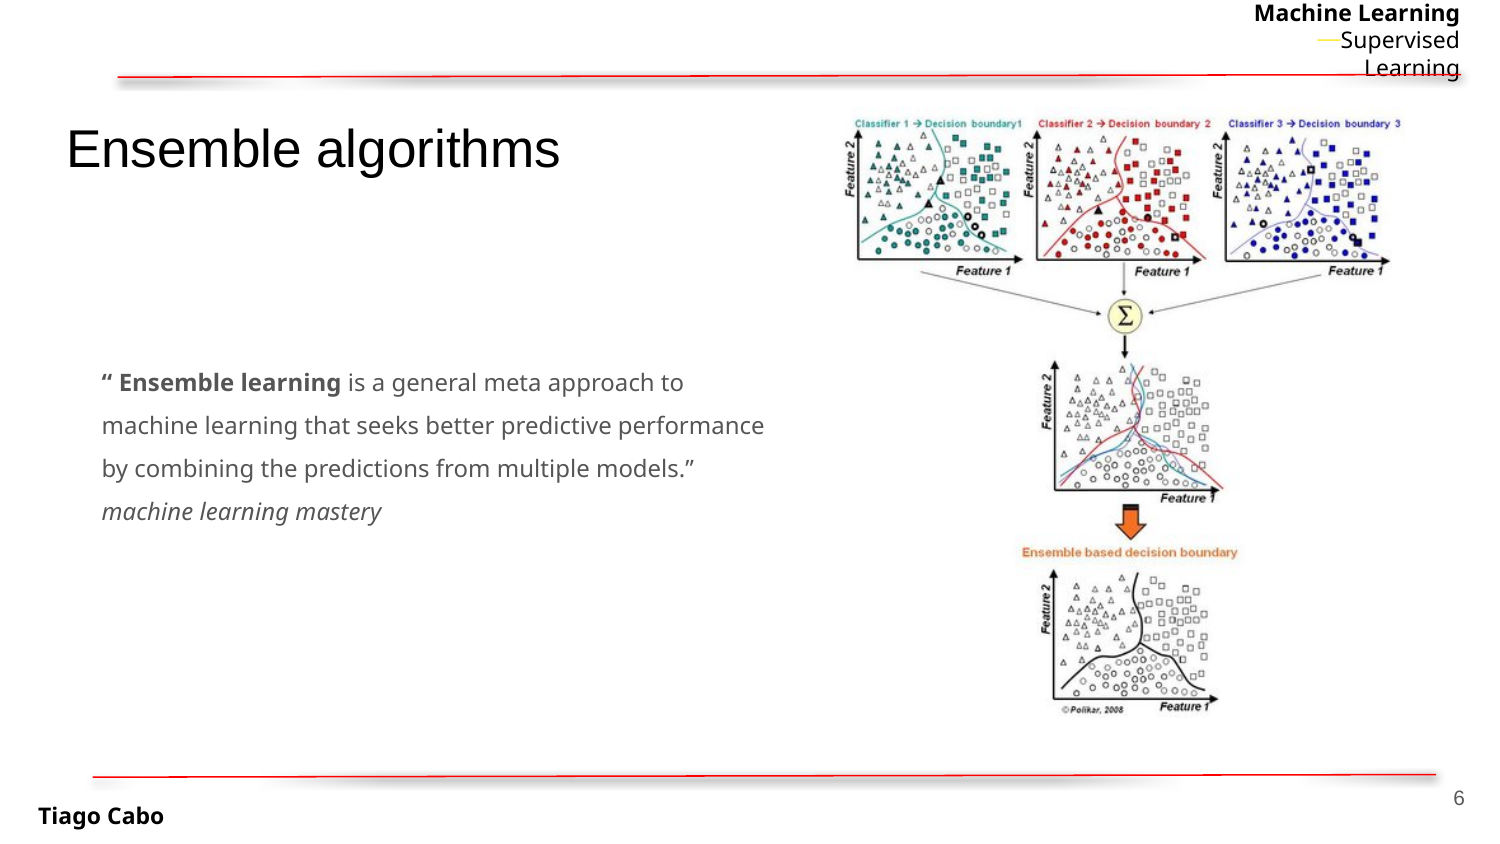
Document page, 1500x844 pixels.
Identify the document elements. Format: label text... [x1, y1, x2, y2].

title Ensemble algorithms [51, 99, 840, 194]
slide_number ‹#› [1389, 764, 1480, 830]
picture [833, 107, 1406, 737]
list “ Ensemble learning is a general meta approach to machine learning that seeks better predictive performance by combining the predictions from multiple models.” machine learning mastery [86, 337, 788, 583]
